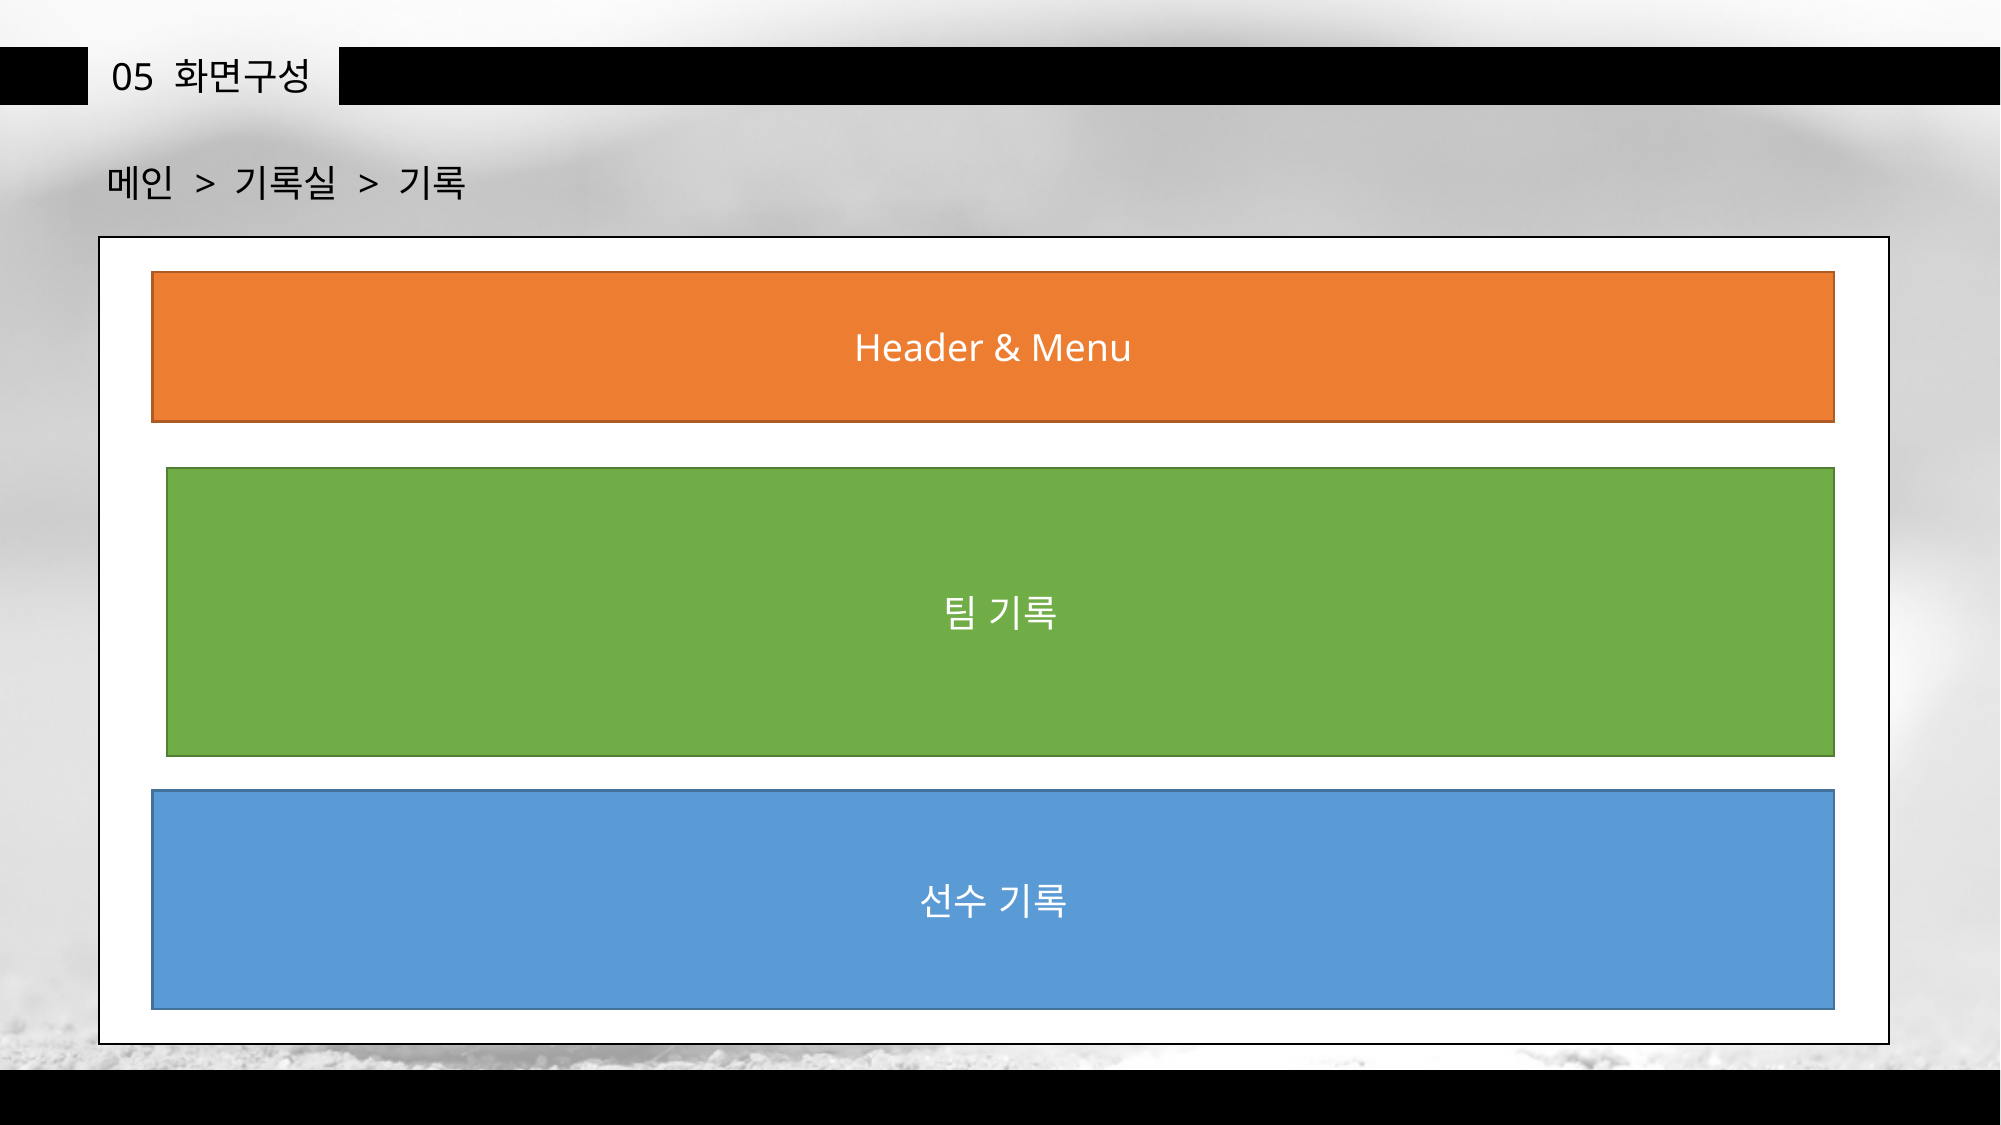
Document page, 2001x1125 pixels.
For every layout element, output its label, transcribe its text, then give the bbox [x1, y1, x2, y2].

text_box 팀 기록 [166, 467, 1835, 757]
text_box Header & Menu [151, 271, 1835, 423]
text_box [98, 236, 1890, 1045]
text_box 선수 기록 [151, 789, 1835, 1010]
text_box 메인 > 기록실 > 기록 [91, 152, 482, 213]
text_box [98, 45, 335, 107]
